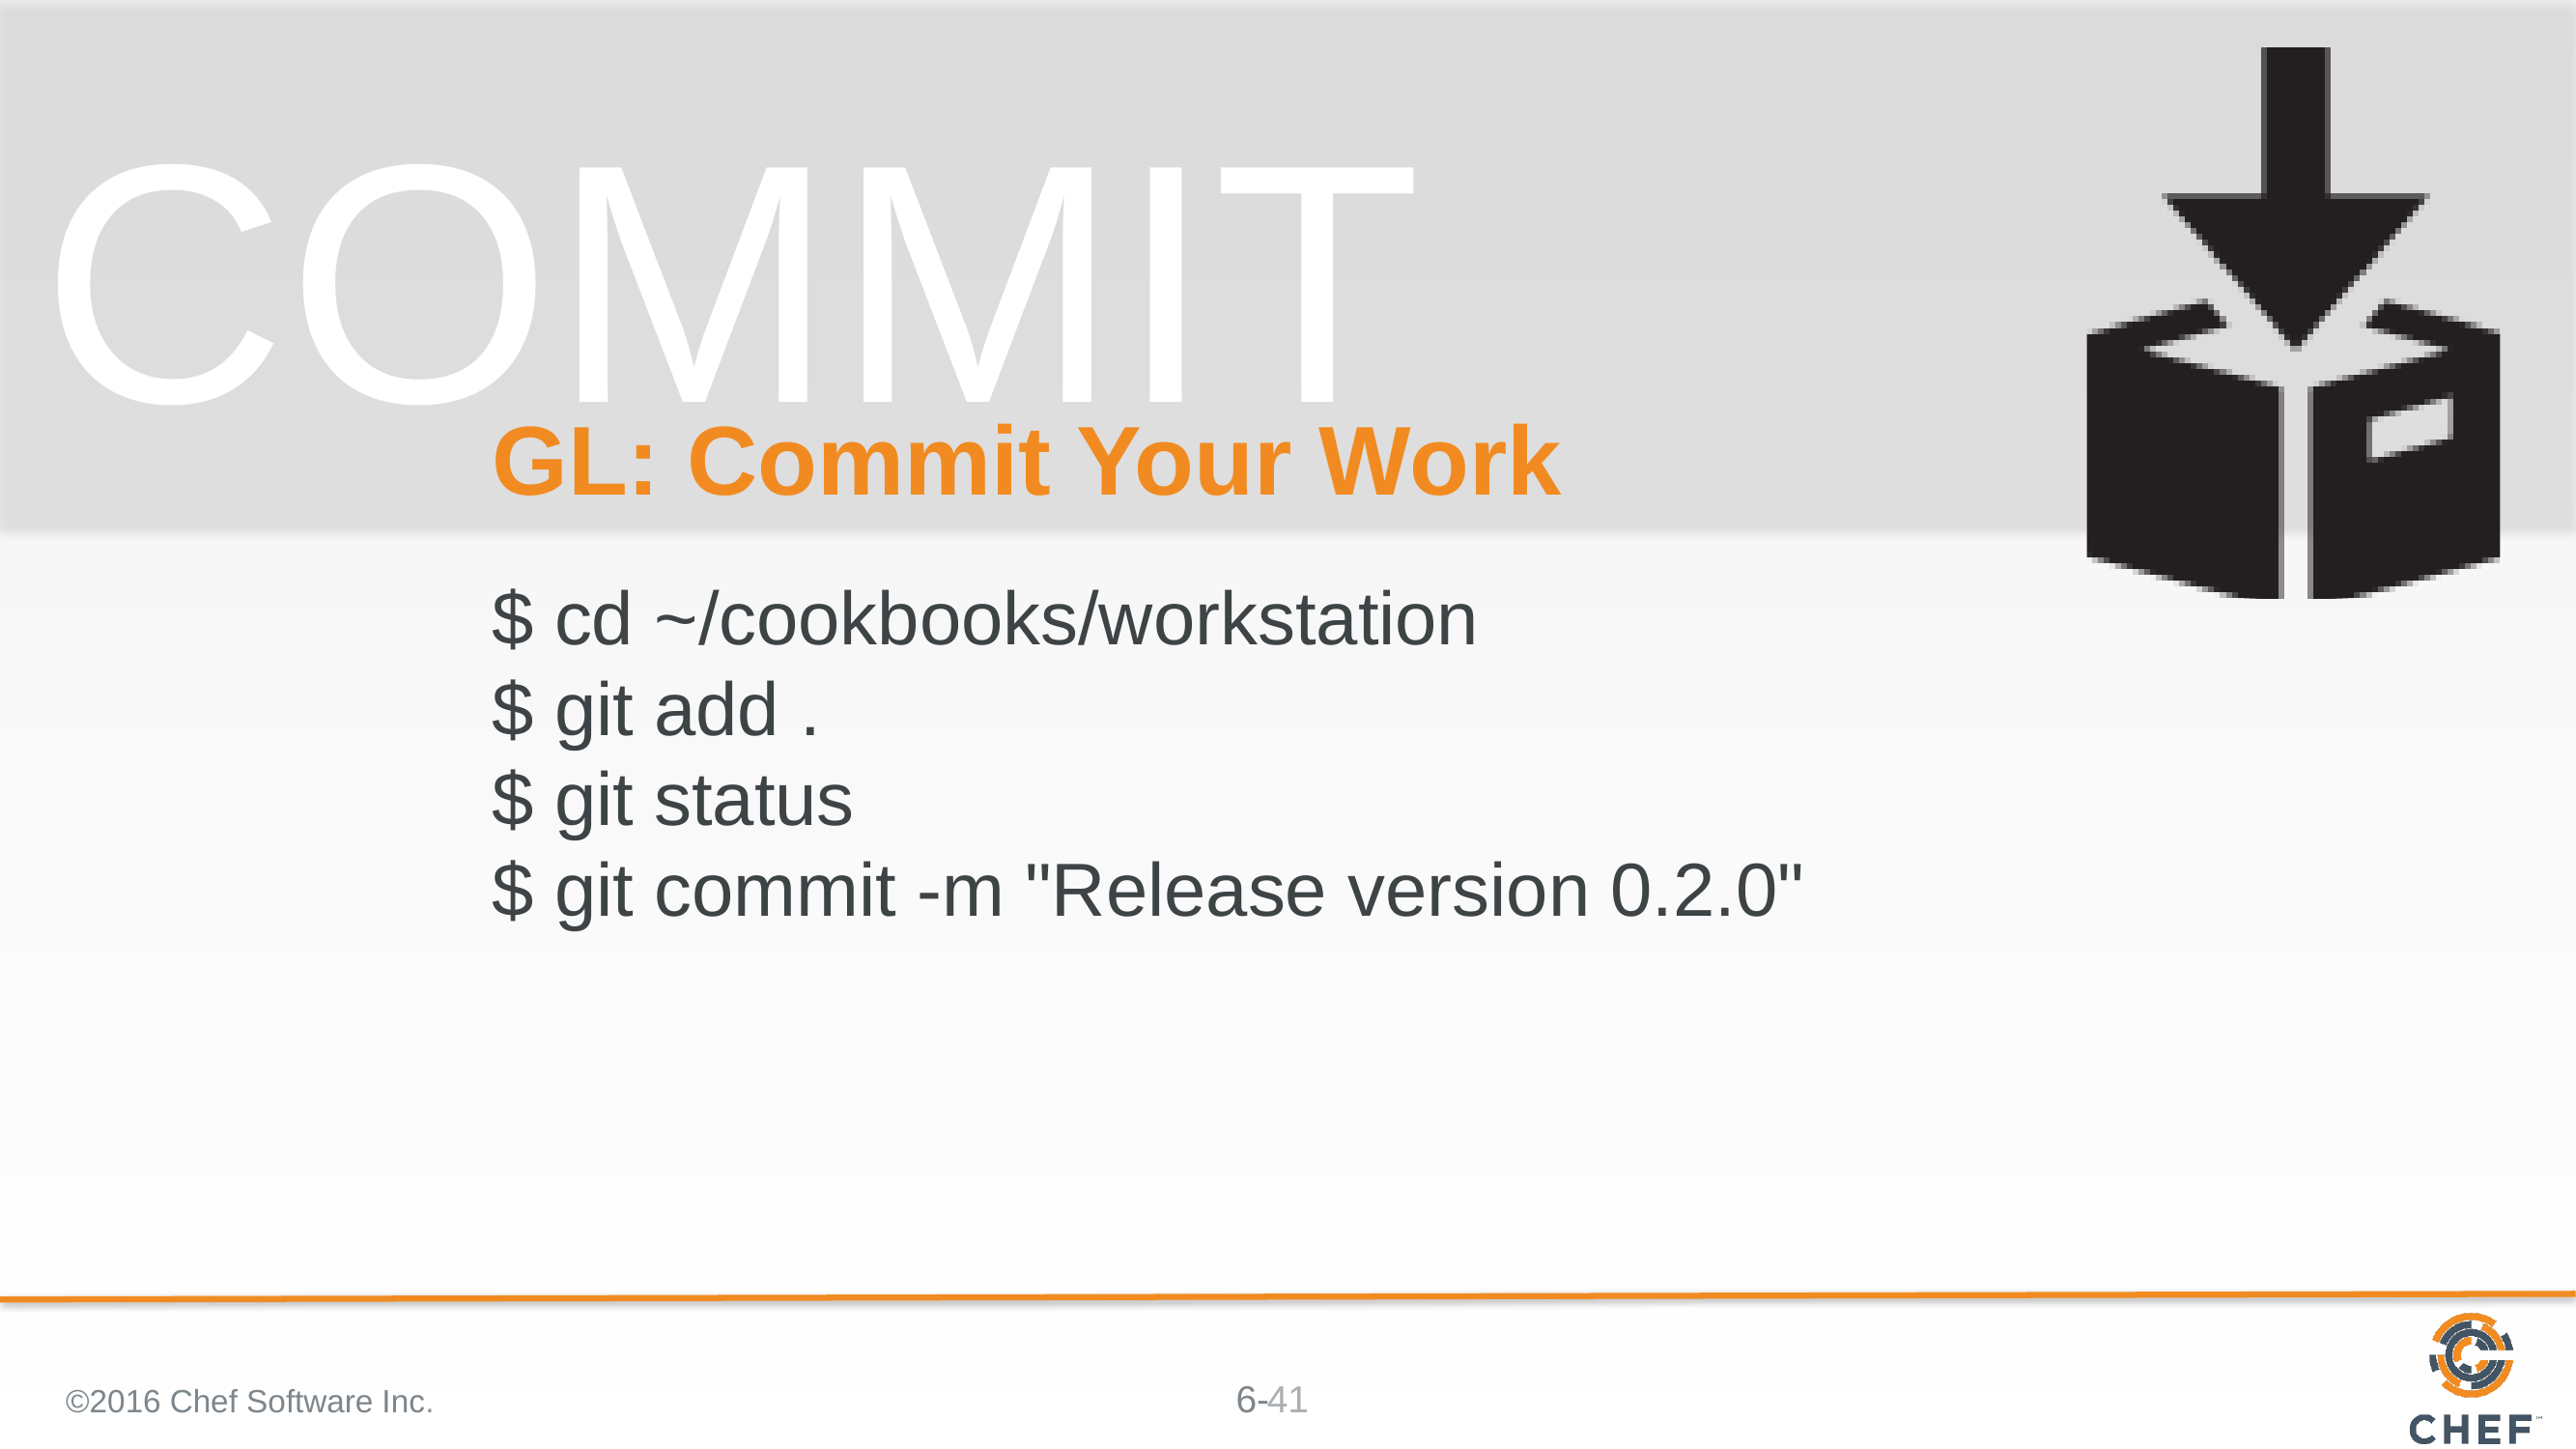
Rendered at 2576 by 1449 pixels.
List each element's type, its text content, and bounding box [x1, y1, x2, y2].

slide_number 41 [998, 1359, 1578, 1437]
title GL: Commit Your Work [477, 395, 2217, 531]
subtitle $ cd ~/cookbooks/workstation $ git add . $ git status $ git commit -m "Release version 0.2.0" [477, 555, 2217, 1087]
picture [2399, 1297, 2550, 1449]
footer ©2016 Chef Software Inc. [51, 1359, 952, 1440]
